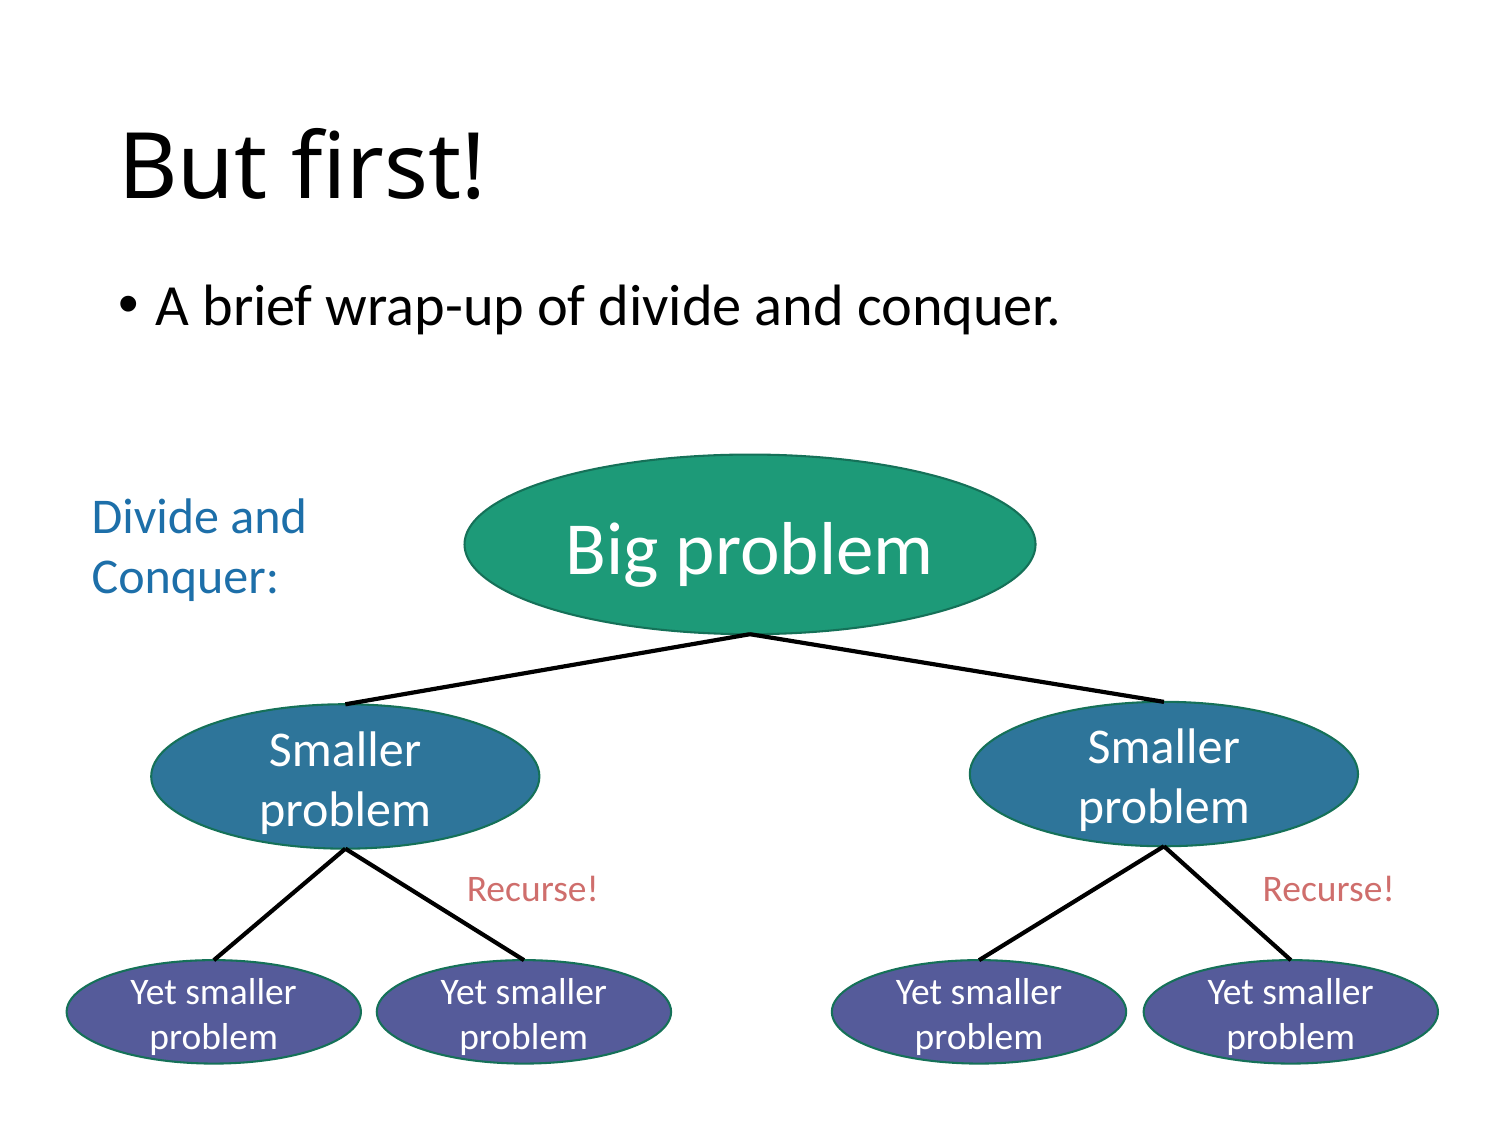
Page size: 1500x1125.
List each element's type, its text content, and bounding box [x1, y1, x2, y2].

list A brief wrap-up of divide and conquer. [103, 268, 1397, 454]
title But first! [103, 59, 1397, 268]
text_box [66, 454, 1438, 1064]
